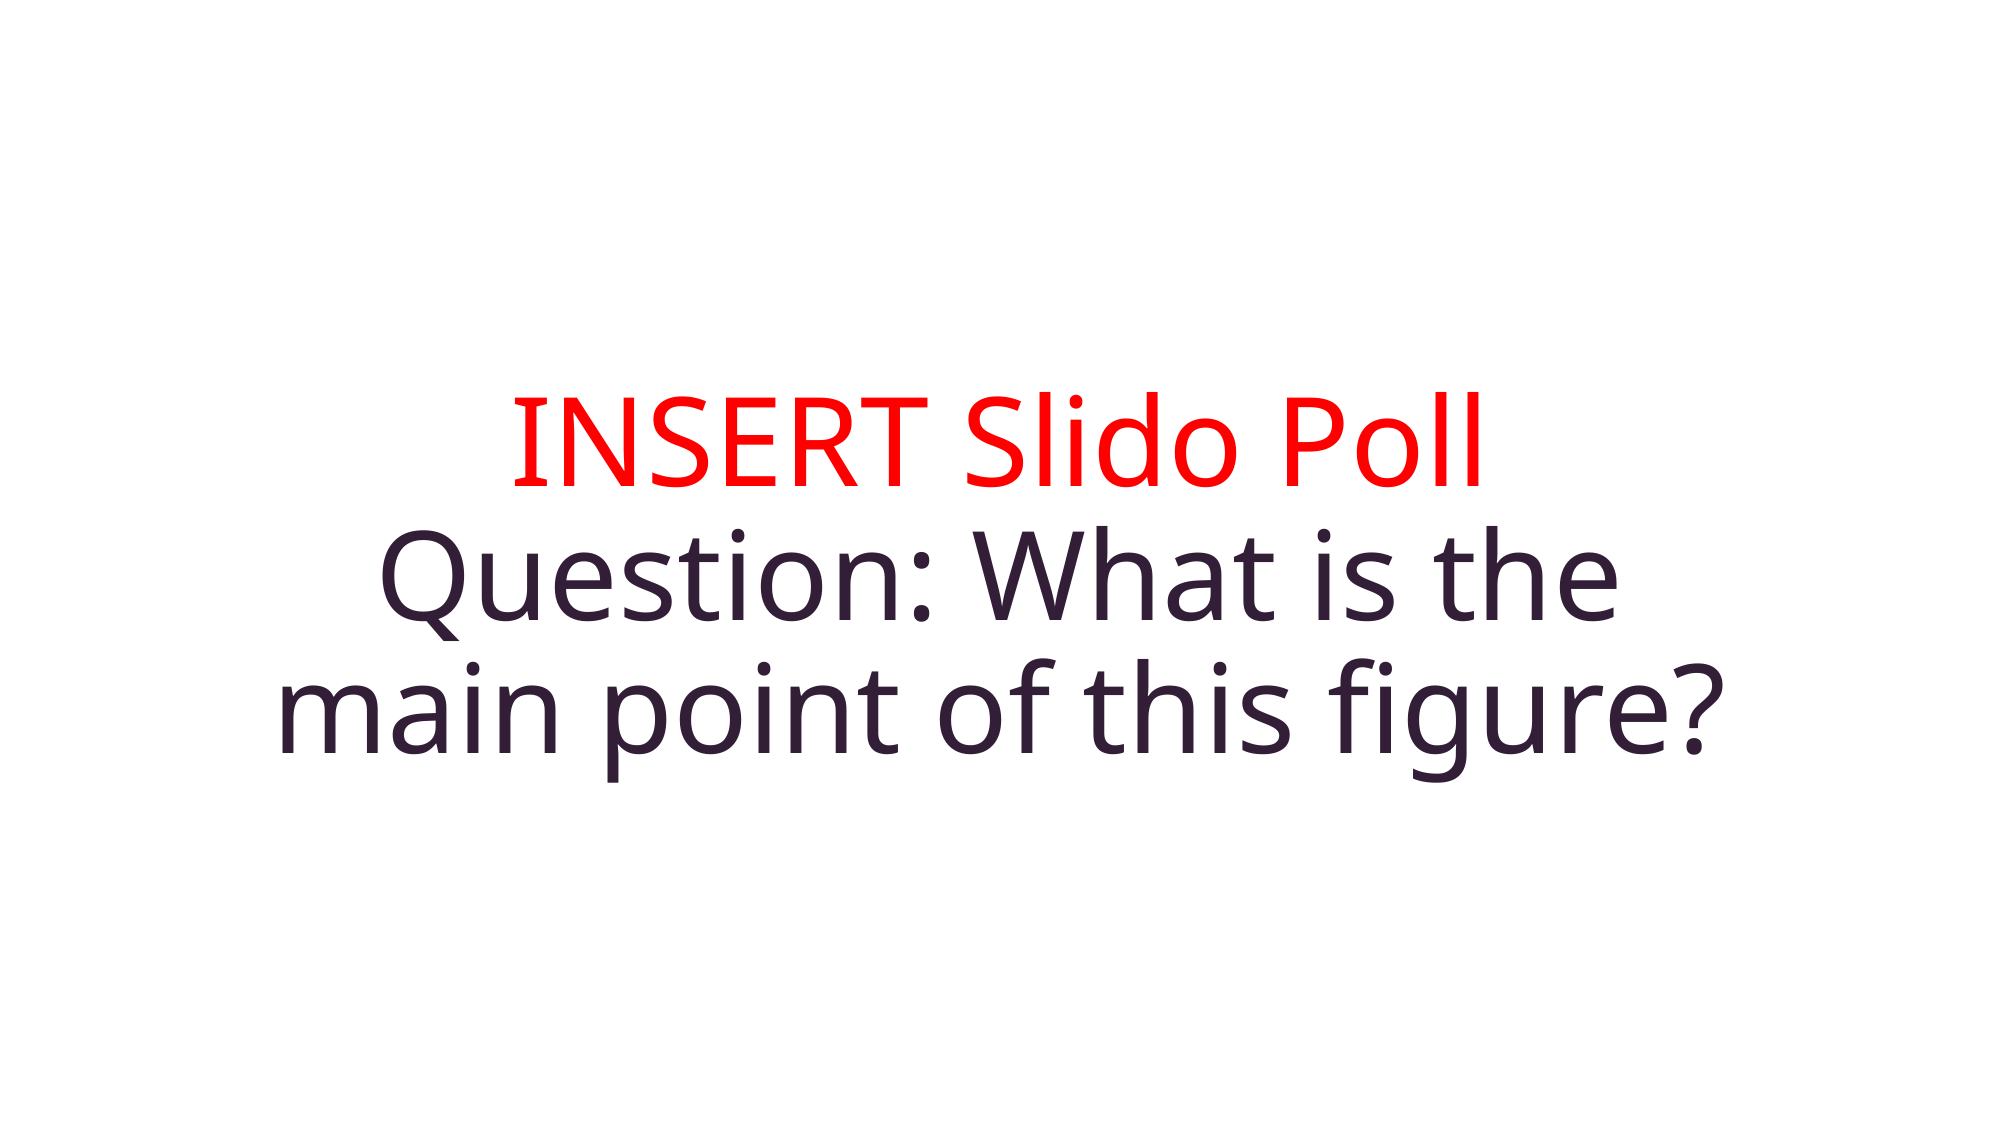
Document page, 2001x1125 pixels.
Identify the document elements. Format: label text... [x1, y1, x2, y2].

title INSERT Slido Poll Question: What is the main point of this figure? [249, 239, 1750, 788]
